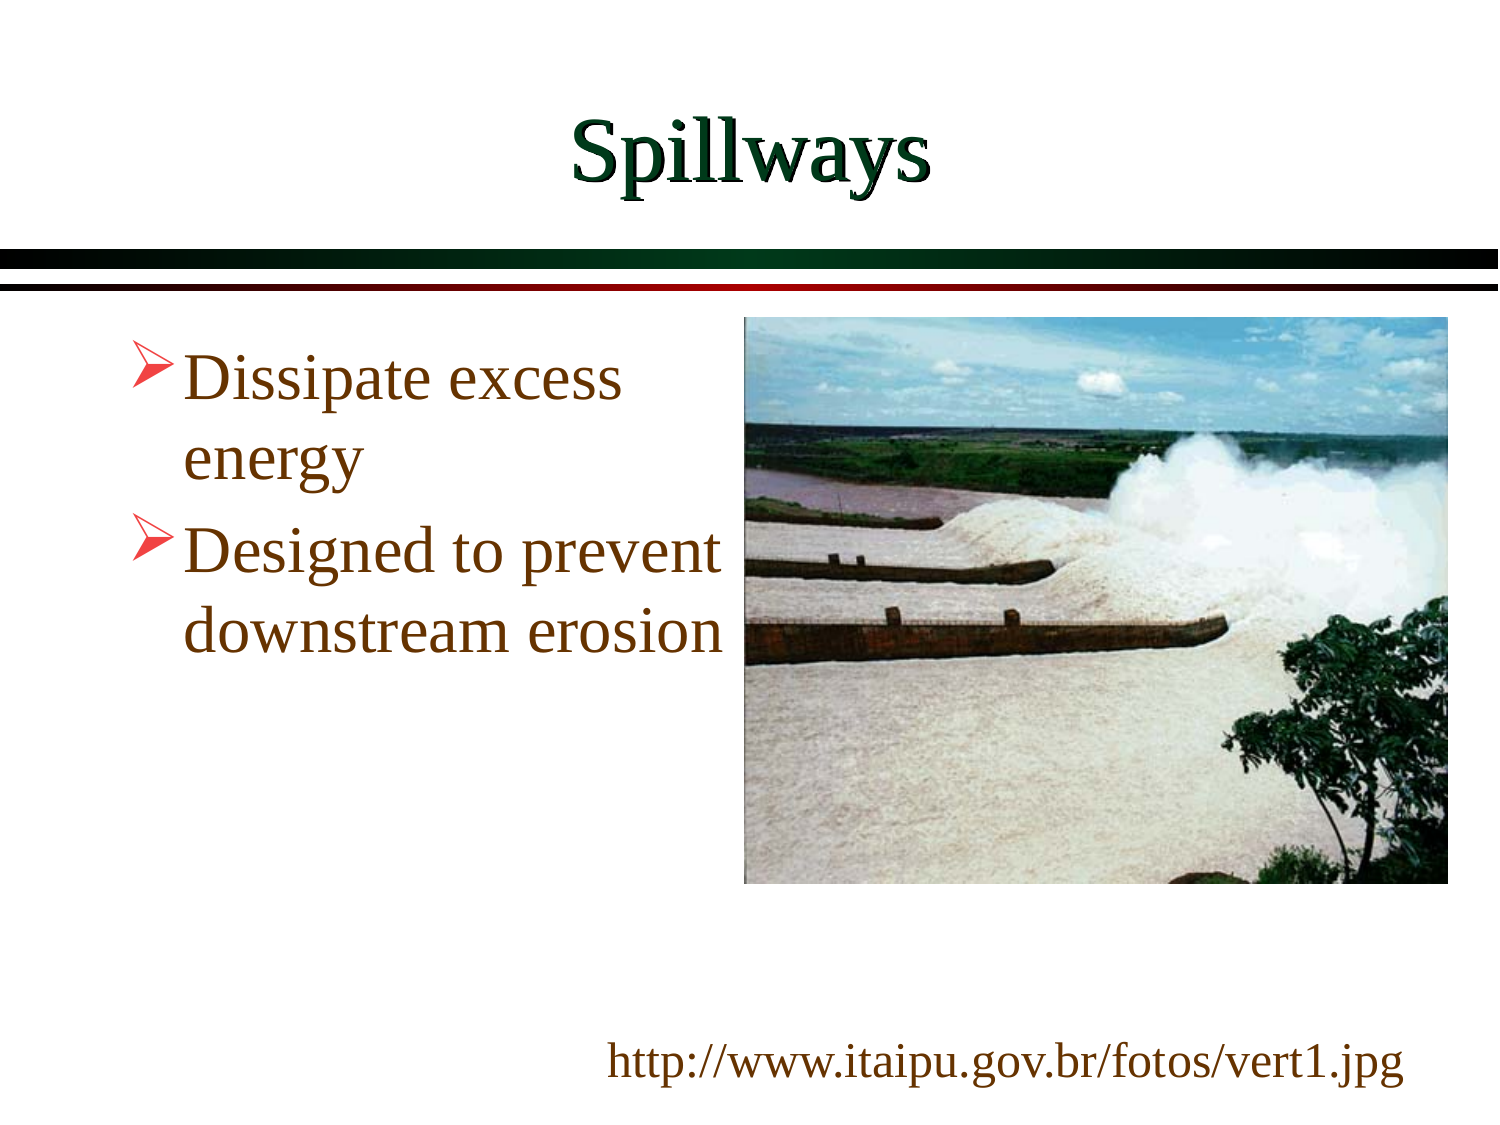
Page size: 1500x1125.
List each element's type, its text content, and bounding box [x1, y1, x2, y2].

title Spillways [112, 49, 1388, 238]
list Dissipate excess energy Designed to prevent downstream erosion [112, 324, 755, 1001]
picture [744, 317, 1449, 884]
text_box http://www.itaipu.gov.br/fotos/vert1.jpg [592, 1019, 1421, 1095]
